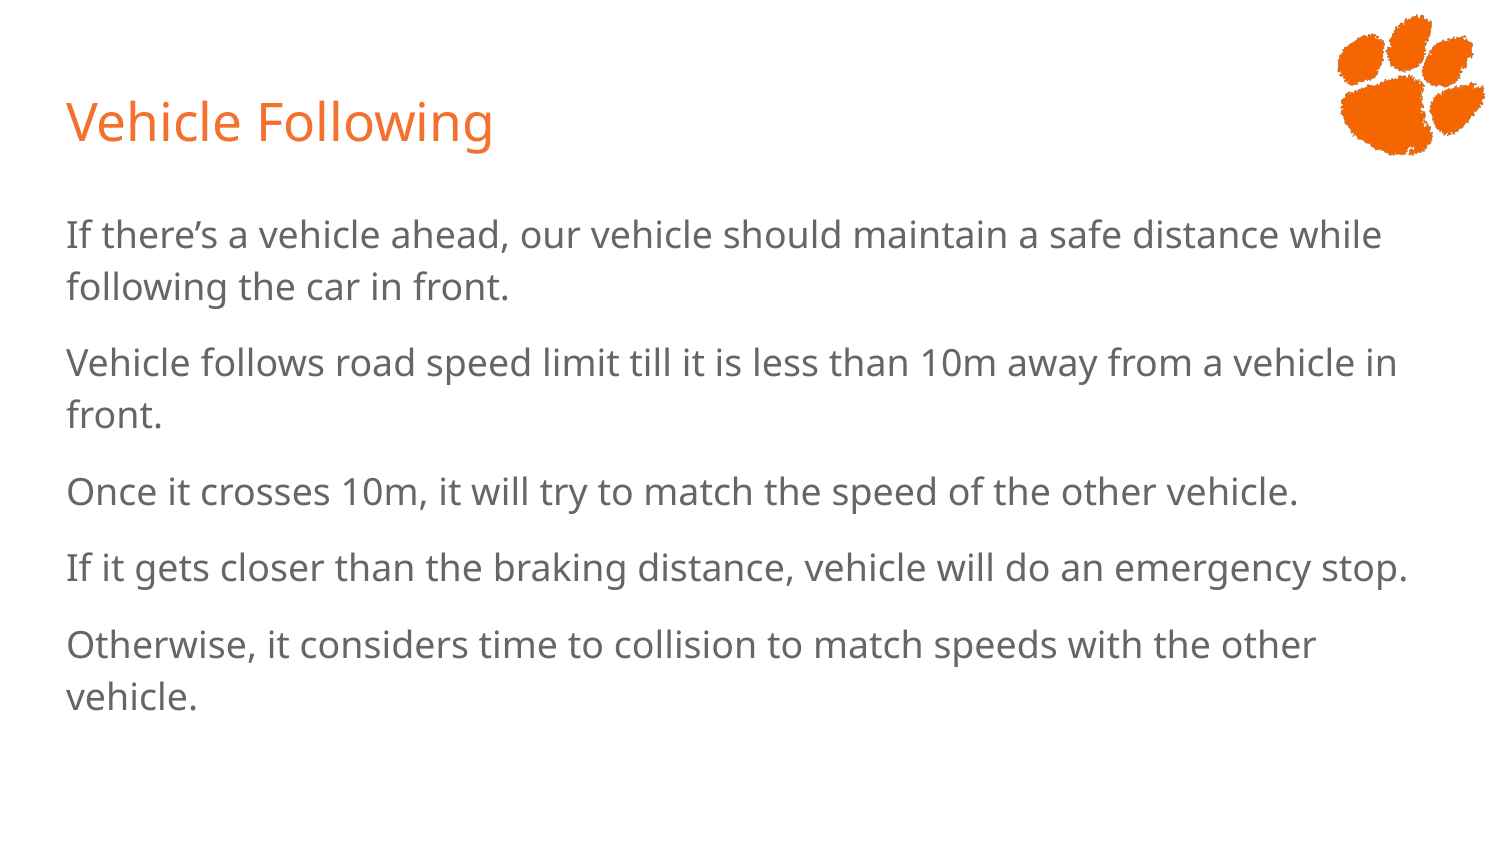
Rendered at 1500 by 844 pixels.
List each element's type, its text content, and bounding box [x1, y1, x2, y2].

title Vehicle Following [51, 72, 1449, 167]
picture [1337, 13, 1487, 156]
list If there’s a vehicle ahead, our vehicle should maintain a safe distance while following the car in front. Vehicle follows road speed limit till it is less than 10m away from a vehicle in front. Once it crosses 10m, it will try to match the speed of the other vehicle. If it gets closer than the braking distance, vehicle will do an emergency stop. Otherwise, it considers time to collision to match speeds with the other vehicle. [51, 189, 1449, 750]
